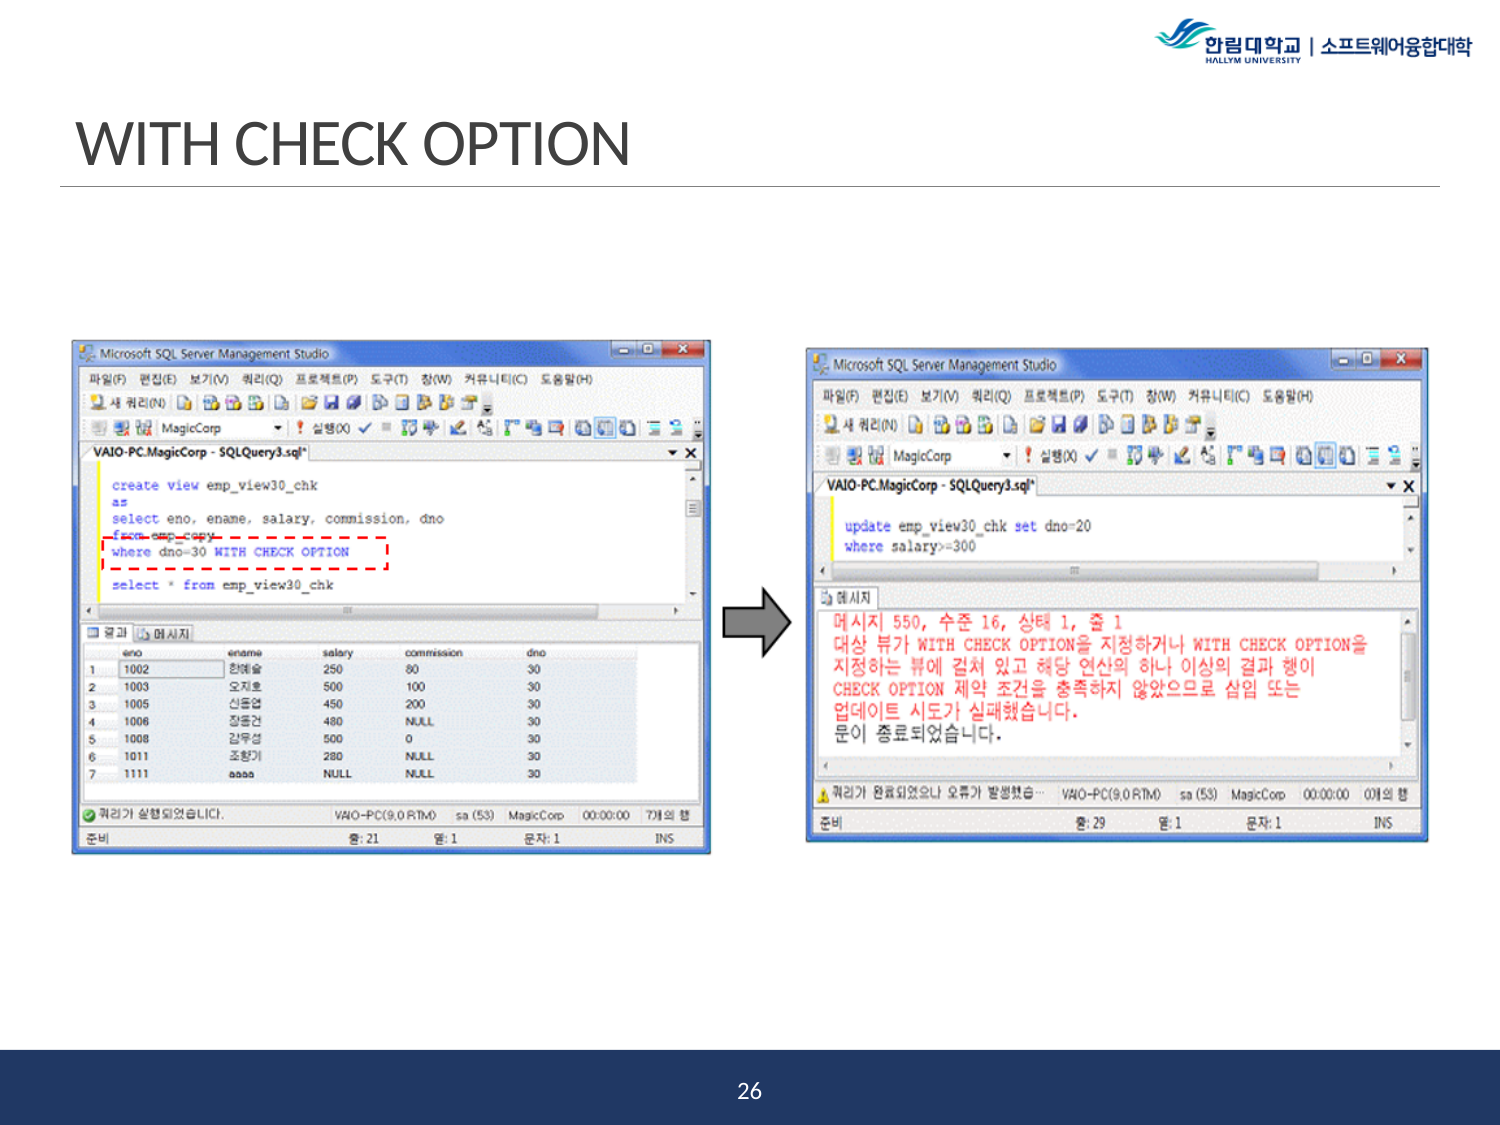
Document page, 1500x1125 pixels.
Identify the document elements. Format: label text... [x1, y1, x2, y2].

picture [1148, 7, 1483, 76]
slide_number 25 [669, 1059, 831, 1120]
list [59, 323, 1441, 863]
title WITH CHECK OPTION [60, 62, 1440, 187]
